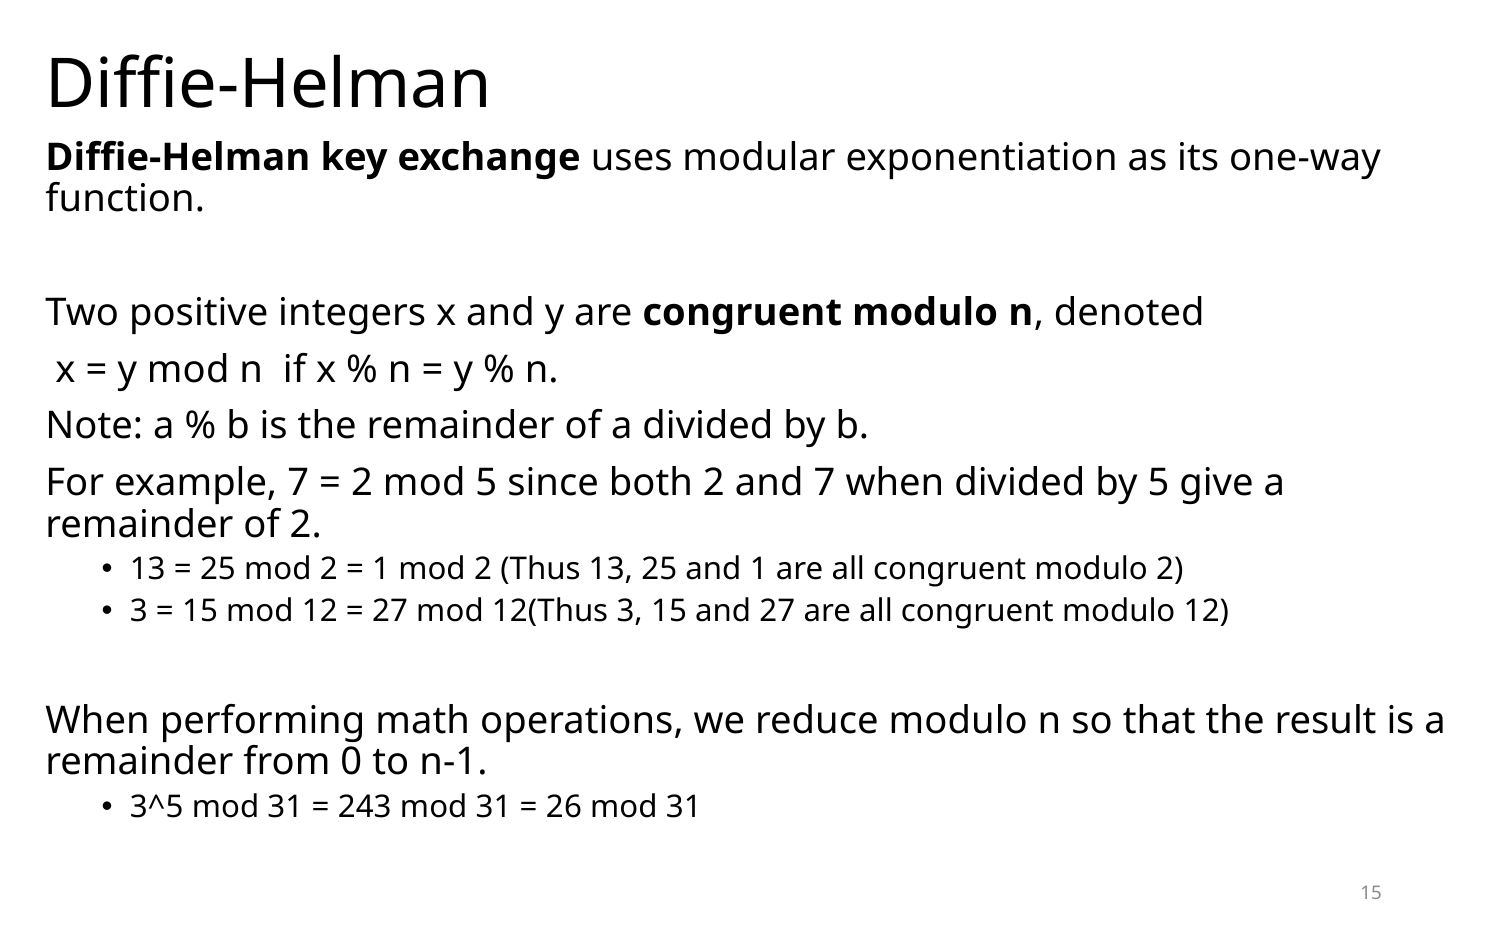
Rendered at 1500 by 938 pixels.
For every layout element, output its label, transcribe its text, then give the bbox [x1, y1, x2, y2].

list Diffie-Helman key exchange uses modular exponentiation as its one-way function. Two positive integers x and y are congruent modulo n, denoted x = y mod n if x % n = y % n. Note: a % b is the remainder of a divided by b. For example, 7 = 2 mod 5 since both 2 and 7 when divided by 5 give a remainder of 2. 13 = 25 mod 2 = 1 mod 2 (Thus 13, 25 and 1 are all congruent modulo 2) 3 = 15 mod 12 = 27 mod 12(Thus 3, 15 and 27 are all congruent modulo 12) When performing math operations, we reduce modulo n so that the result is a remainder from 0 to n-1. 3^5 mod 31 = 243 mod 31 = 26 mod 31 [30, 129, 1465, 917]
slide_number 15 [1059, 868, 1397, 919]
title Diffie-Helman [30, 20, 1325, 129]
